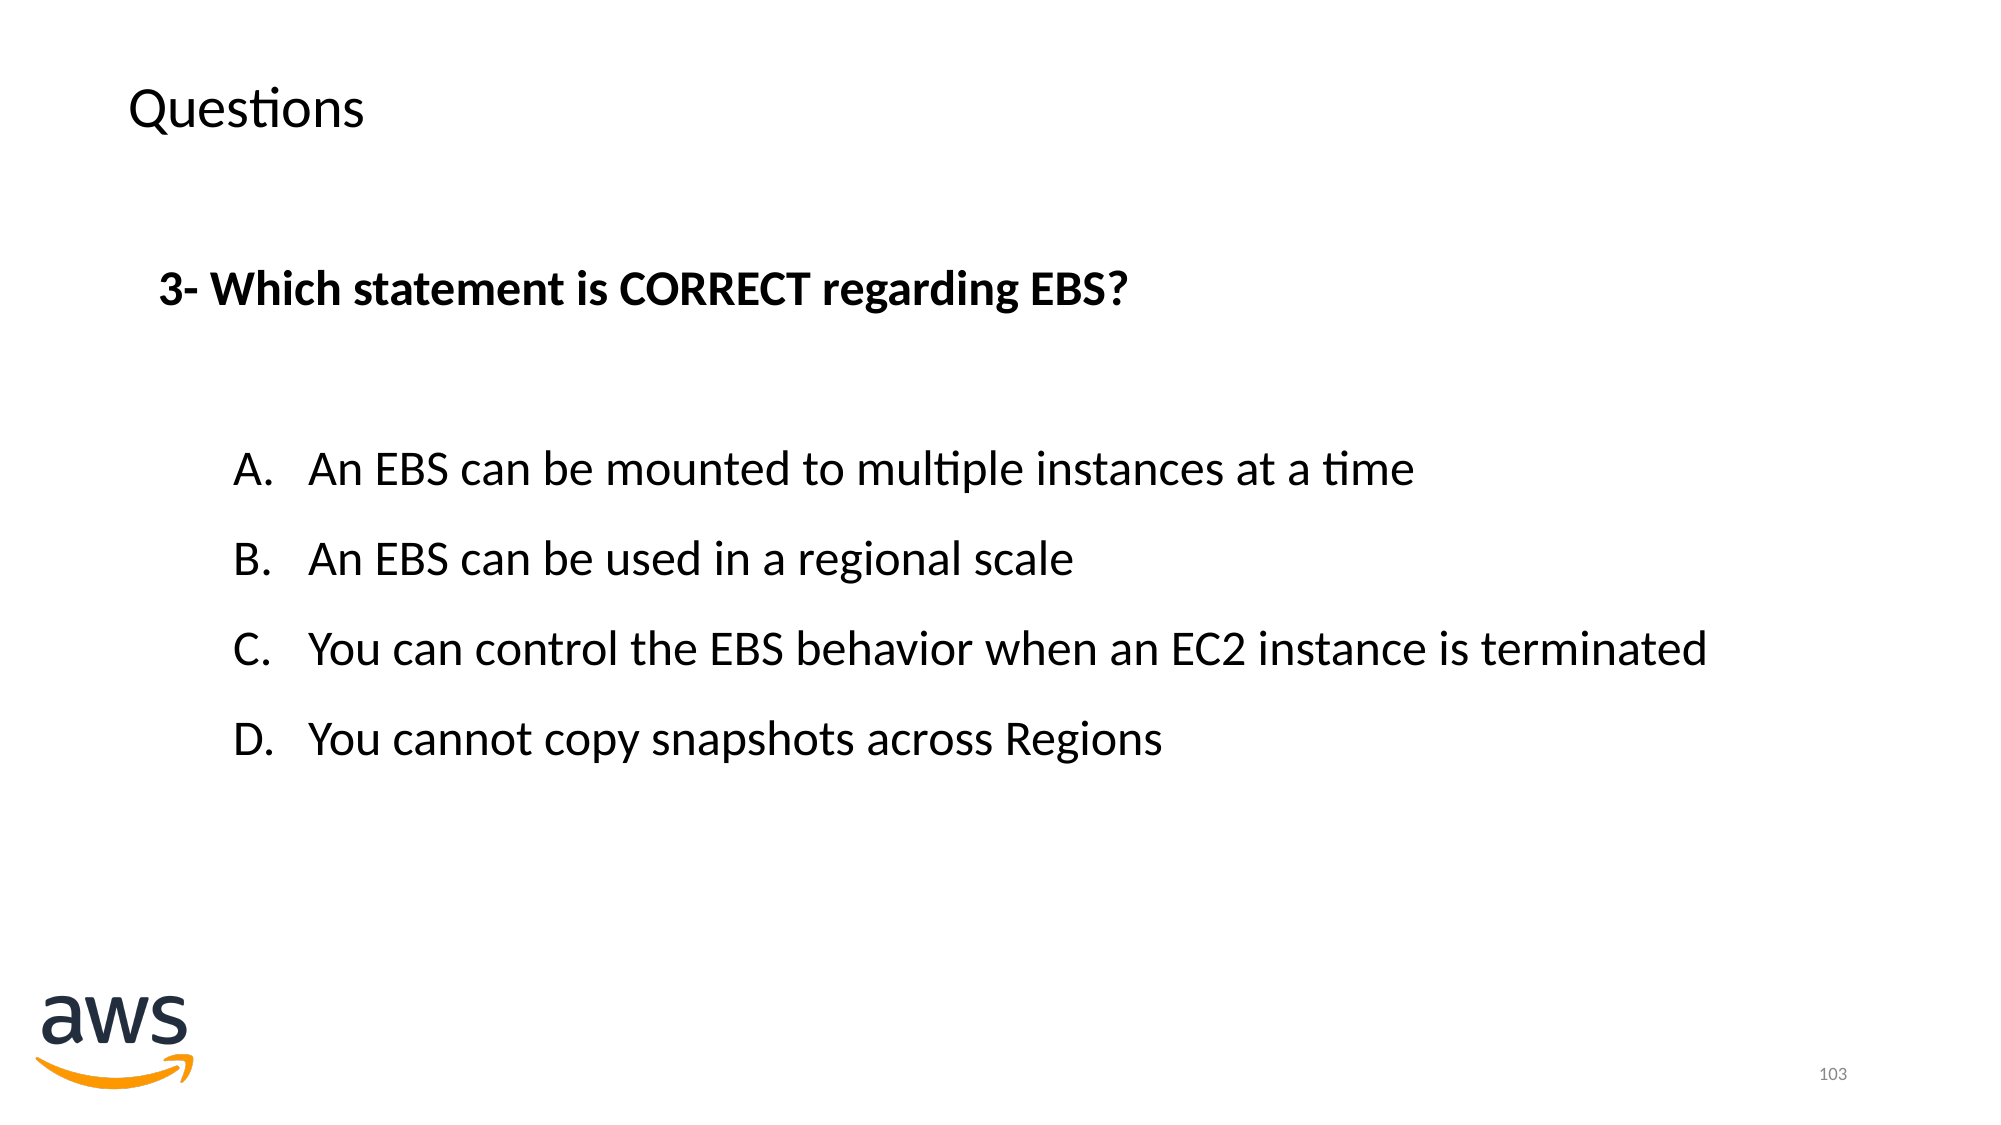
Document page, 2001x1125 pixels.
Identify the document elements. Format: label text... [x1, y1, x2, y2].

picture [0, 956, 227, 1125]
title Questions [113, 0, 1495, 218]
slide_number ‹#› [1412, 1042, 1863, 1103]
text_box 3- Which statement is CORRECT regarding EBS? An EBS can be mounted to multiple instances at a time An EBS can be used in a regional scale You can control the EBS behavior when an EC2 instance is terminated You cannot copy snapshots across Regions [143, 217, 1826, 773]
